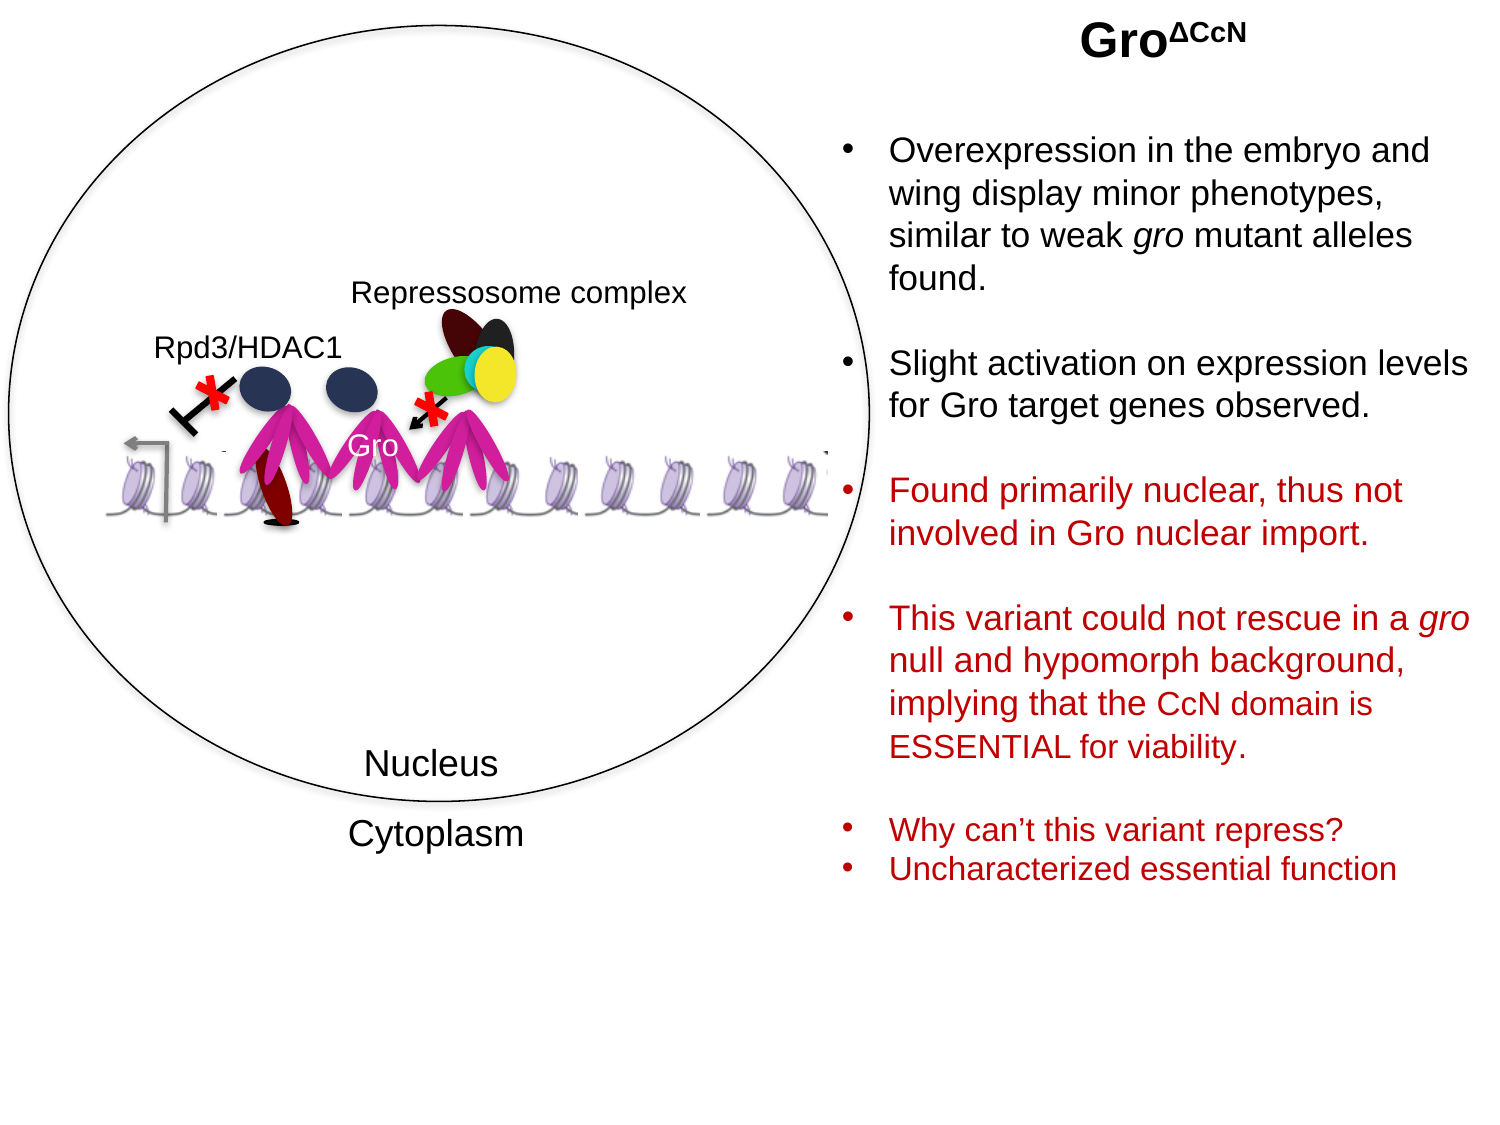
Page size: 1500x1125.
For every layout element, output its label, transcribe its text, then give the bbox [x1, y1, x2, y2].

picture [98, 451, 828, 527]
text_box Cytoplasm [333, 801, 566, 862]
text_box Nucleus [348, 732, 582, 792]
text_box [7, 24, 827, 801]
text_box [170, 409, 197, 435]
text_box Repressosome complex [335, 265, 766, 318]
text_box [408, 397, 447, 430]
text_box Rpd3/HDAC1 [138, 320, 367, 373]
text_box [184, 378, 236, 421]
text_box Gro [332, 417, 561, 450]
text_box GroΔCcN Overexpression in the embryo and wing display minor phenotypes, similar to weak gro mutant alleles found. Slight activation on expression levels for Gro target genes observed. Found primarily nuclear, thus not involved in Gro nuclear import. This variant could not rescue in a gro null and hypomorph background, implying that the CcN domain is ESSENTIAL for viability. Why can’t this variant repress? Uncharacterized essential function [827, 0, 1500, 1023]
